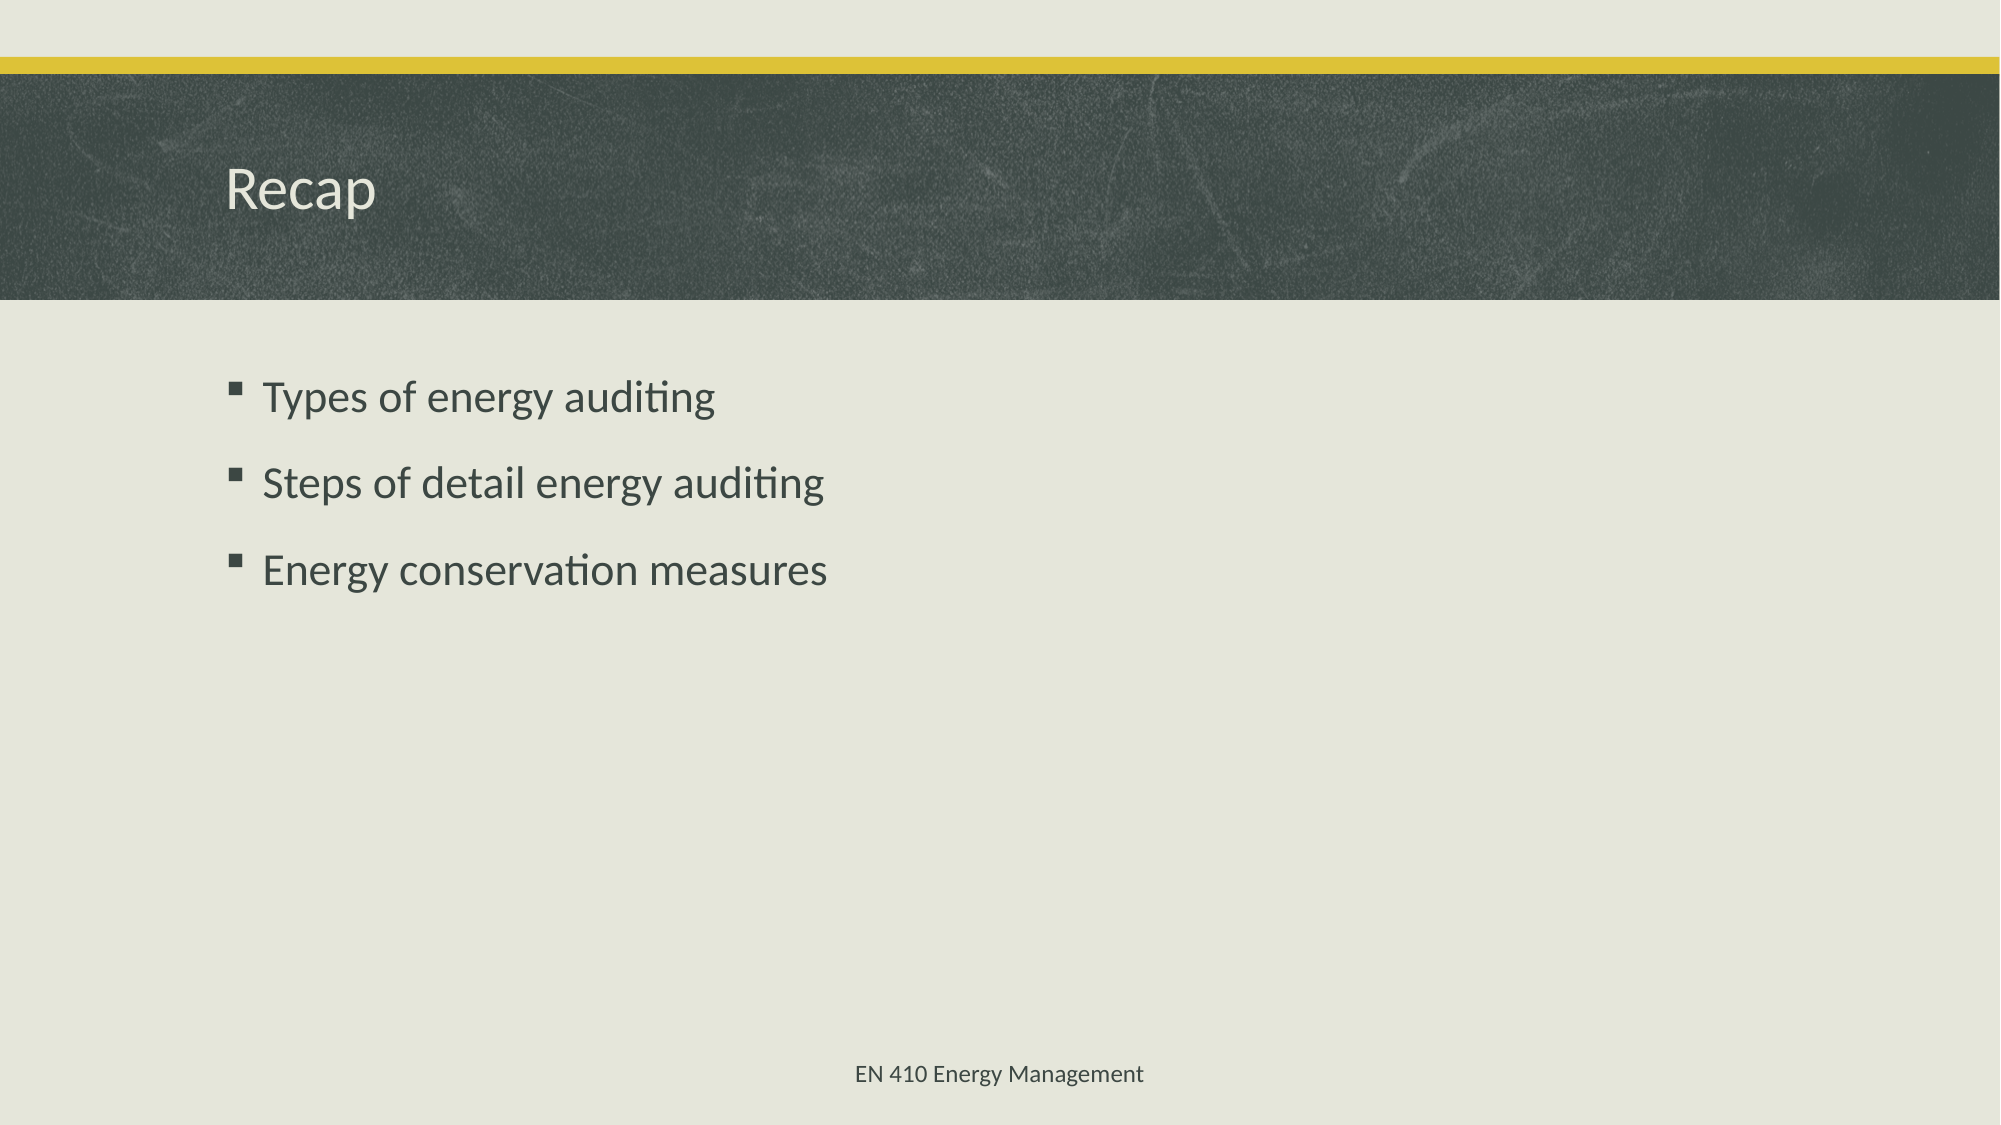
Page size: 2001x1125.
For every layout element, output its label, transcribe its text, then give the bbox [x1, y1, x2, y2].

title Recap [210, 76, 1790, 300]
picture [0, 74, 2000, 300]
list Types of energy auditing Steps of detail energy auditing Energy conservation measures [210, 359, 1790, 1014]
footer EN 410 Energy Management [533, 1042, 1467, 1103]
